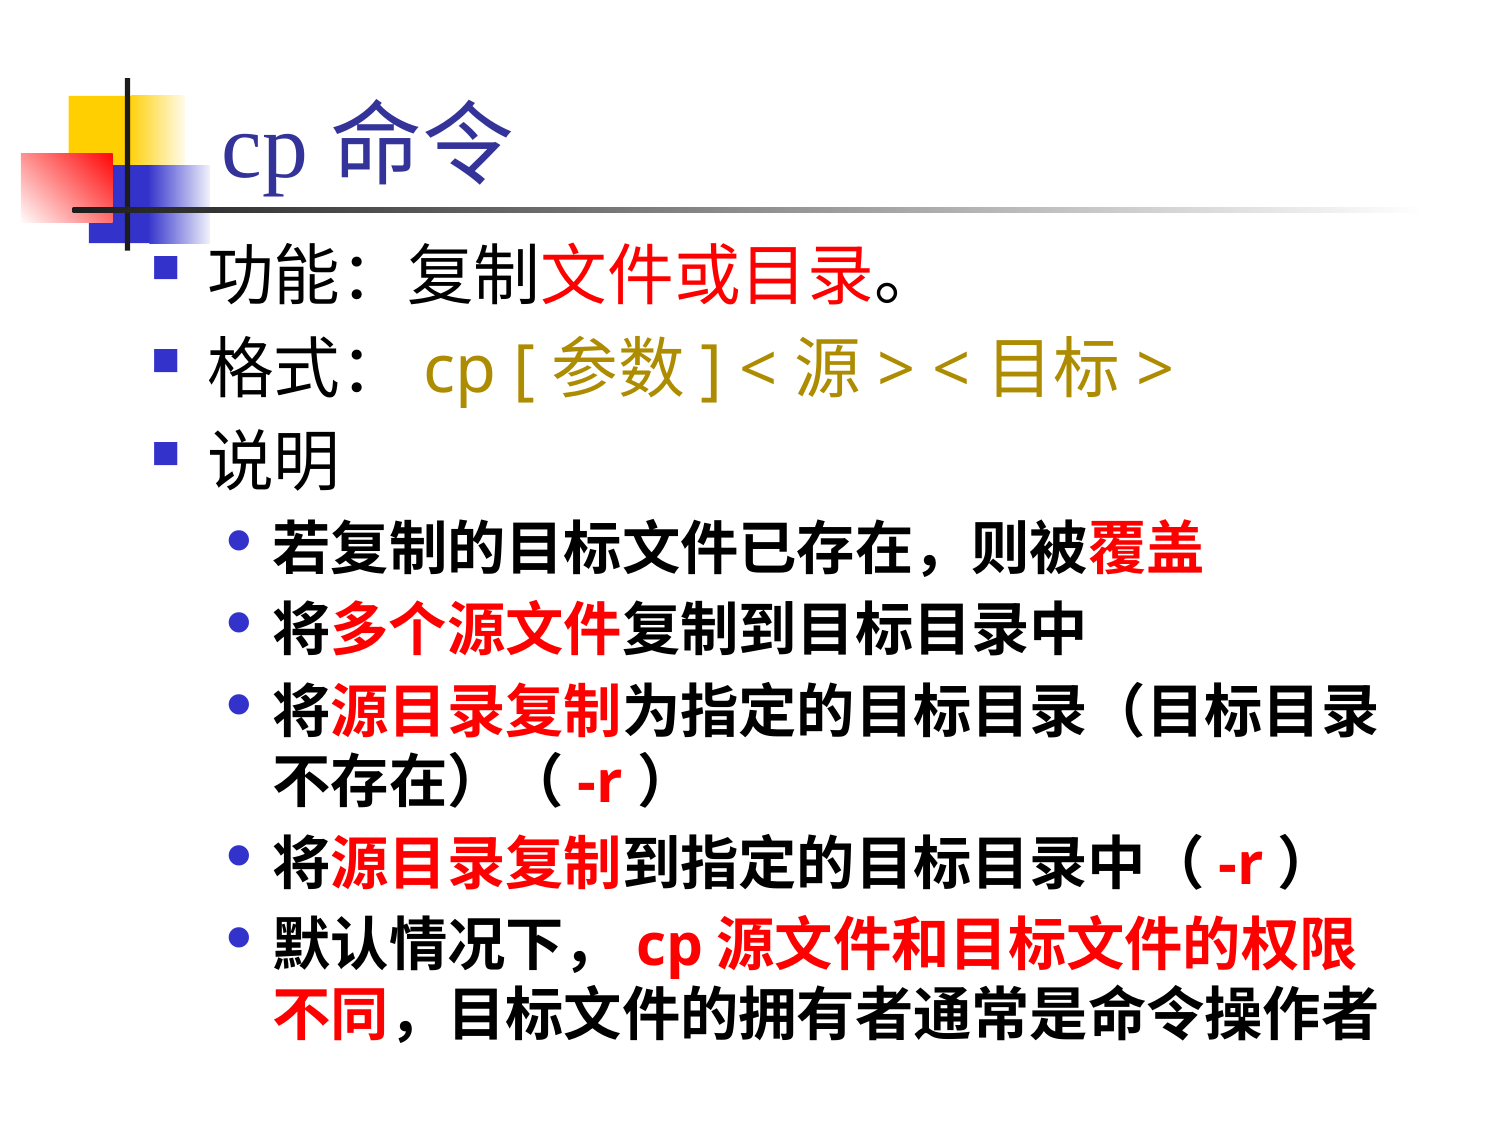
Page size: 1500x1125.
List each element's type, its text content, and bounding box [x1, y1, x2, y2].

title cp命令 [206, 30, 1485, 204]
list 功能：复制文件或目录。 格式：cp [参数] <源> <目标> 说明 若复制的目标文件已存在，则被覆盖 将多个源文件复制到目标目录中 将源目录复制为指定的目标目录（目标目录不存在）（-r） 将源目录复制到指定的目标目录中（-r） 默认情况下，cp源文件和目标文件的权限不同，目标文件的拥有者通常是命令操作者 [135, 224, 1411, 900]
